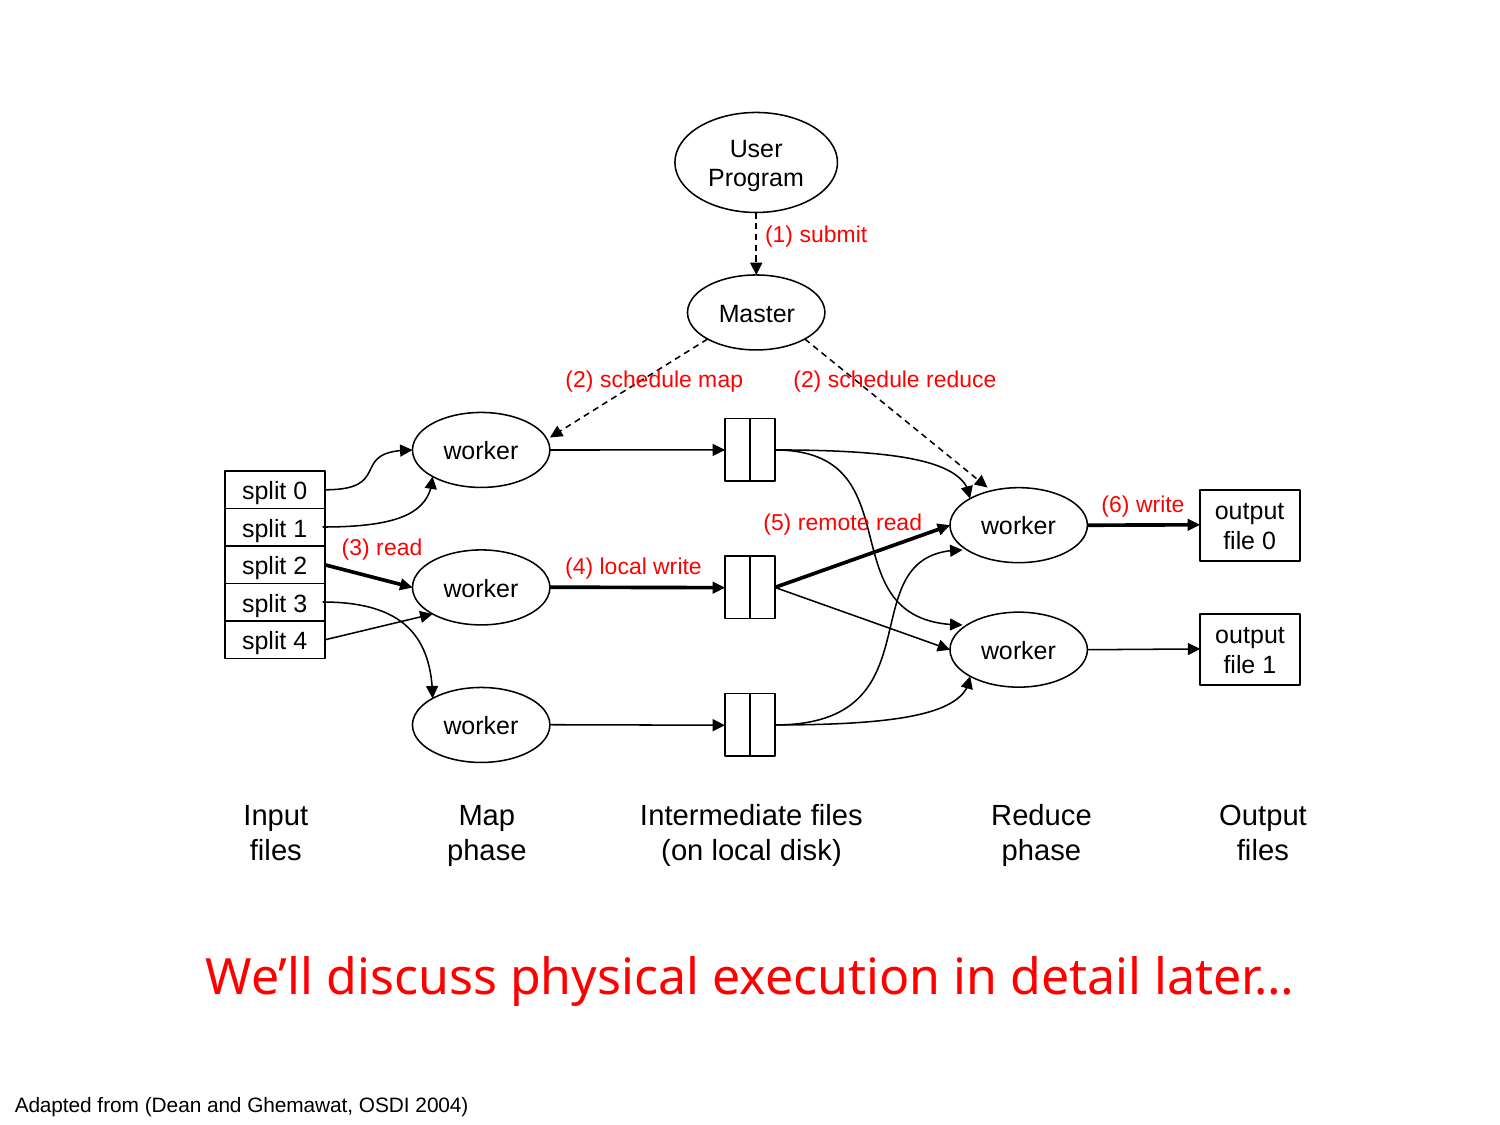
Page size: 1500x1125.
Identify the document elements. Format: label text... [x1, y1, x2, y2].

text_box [322, 602, 433, 614]
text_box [774, 449, 963, 549]
text_box output file 1 [1200, 611, 1300, 687]
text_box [324, 613, 433, 641]
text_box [821, 321, 971, 505]
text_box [774, 549, 963, 675]
text_box [750, 556, 768, 619]
text_box [966, 612, 1088, 688]
text_box User Program [693, 124, 819, 200]
text_box [725, 418, 750, 482]
text_box split 2 [227, 542, 323, 579]
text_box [324, 449, 413, 474]
text_box worker [966, 626, 1072, 672]
text_box (4) local write [550, 544, 717, 586]
text_box [412, 412, 550, 488]
text_box split 0 [227, 467, 319, 504]
text_box We’ll discuss physical execution in detail later… [0, 937, 1500, 1013]
text_box Adapted from (Dean and Ghemawat, OSDI 2004) [0, 1084, 513, 1125]
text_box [579, 309, 679, 468]
text_box worker [428, 427, 534, 472]
text_box Input files [228, 788, 324, 874]
text_box [438, 549, 550, 625]
text_box (5) remote read [748, 500, 769, 543]
text_box split 1 [227, 504, 323, 542]
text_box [774, 675, 971, 726]
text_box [322, 646, 433, 699]
text_box (2) schedule map [550, 357, 574, 400]
text_box Reduce phase [976, 788, 1107, 874]
text_box (2) schedule reduce [778, 357, 816, 400]
text_box [412, 687, 550, 763]
text_box worker [428, 564, 534, 610]
text_box [966, 487, 1087, 563]
text_box output file 0 [1200, 487, 1300, 563]
text_box [704, 112, 809, 124]
text_box (6) write [1086, 482, 1200, 525]
text_box (2) schedule map [682, 357, 759, 400]
text_box Map phase [432, 788, 542, 874]
text_box Master [703, 289, 811, 335]
text_box [702, 200, 810, 213]
text_box [725, 693, 750, 757]
text_box Intermediate files (on local disk) [625, 788, 879, 874]
text_box [750, 693, 775, 757]
text_box [725, 556, 750, 619]
text_box worker [428, 702, 534, 747]
text_box [413, 568, 428, 600]
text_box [322, 476, 433, 528]
text_box split 4 [227, 617, 317, 662]
text_box (3) read [326, 528, 438, 568]
text_box (1) submit [750, 212, 883, 255]
text_box split 3 [227, 579, 323, 617]
text_box [819, 130, 838, 195]
text_box [750, 418, 775, 482]
text_box [674, 131, 693, 194]
text_box (2) schedule reduce [974, 357, 1012, 400]
text_box worker [966, 502, 1072, 548]
text_box [687, 274, 825, 350]
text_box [324, 564, 413, 588]
text_box Output files [1204, 788, 1322, 874]
